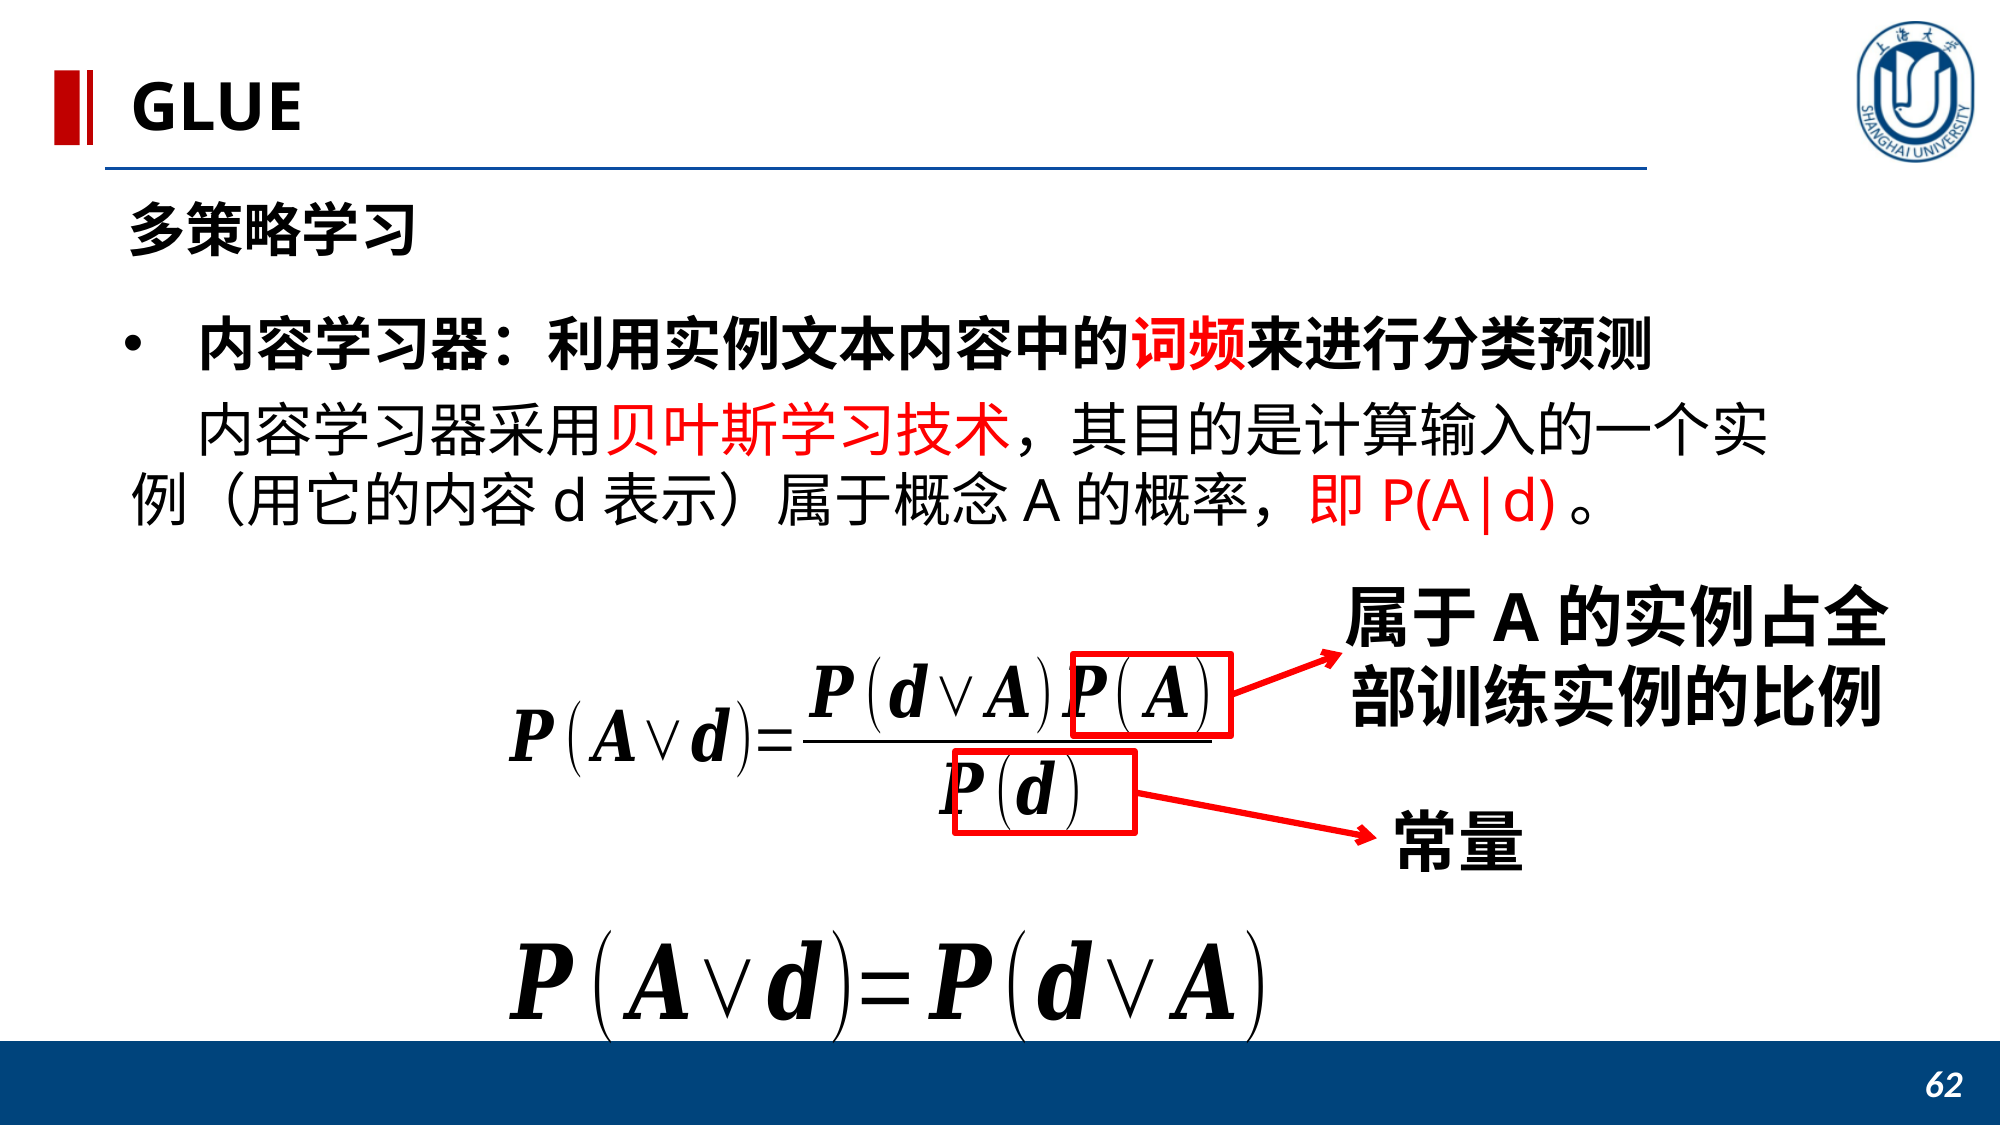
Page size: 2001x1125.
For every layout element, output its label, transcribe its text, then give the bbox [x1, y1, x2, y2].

text_box 多策略学习 [112, 185, 529, 271]
picture [1855, 21, 1978, 163]
text_box 内容学习器采用贝叶斯学习技术，其目的是计算输入的一个实例（用它的内容d表示）属于概念A的概率，即P(A|d)。 [115, 385, 1829, 541]
text_box 内容学习器：利用实例文本内容中的词频来进行分类预测 [108, 299, 1828, 385]
text_box GLUE [115, 56, 677, 152]
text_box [954, 751, 1694, 889]
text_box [1072, 567, 1917, 745]
slide_number 62 [1762, 1052, 1978, 1113]
